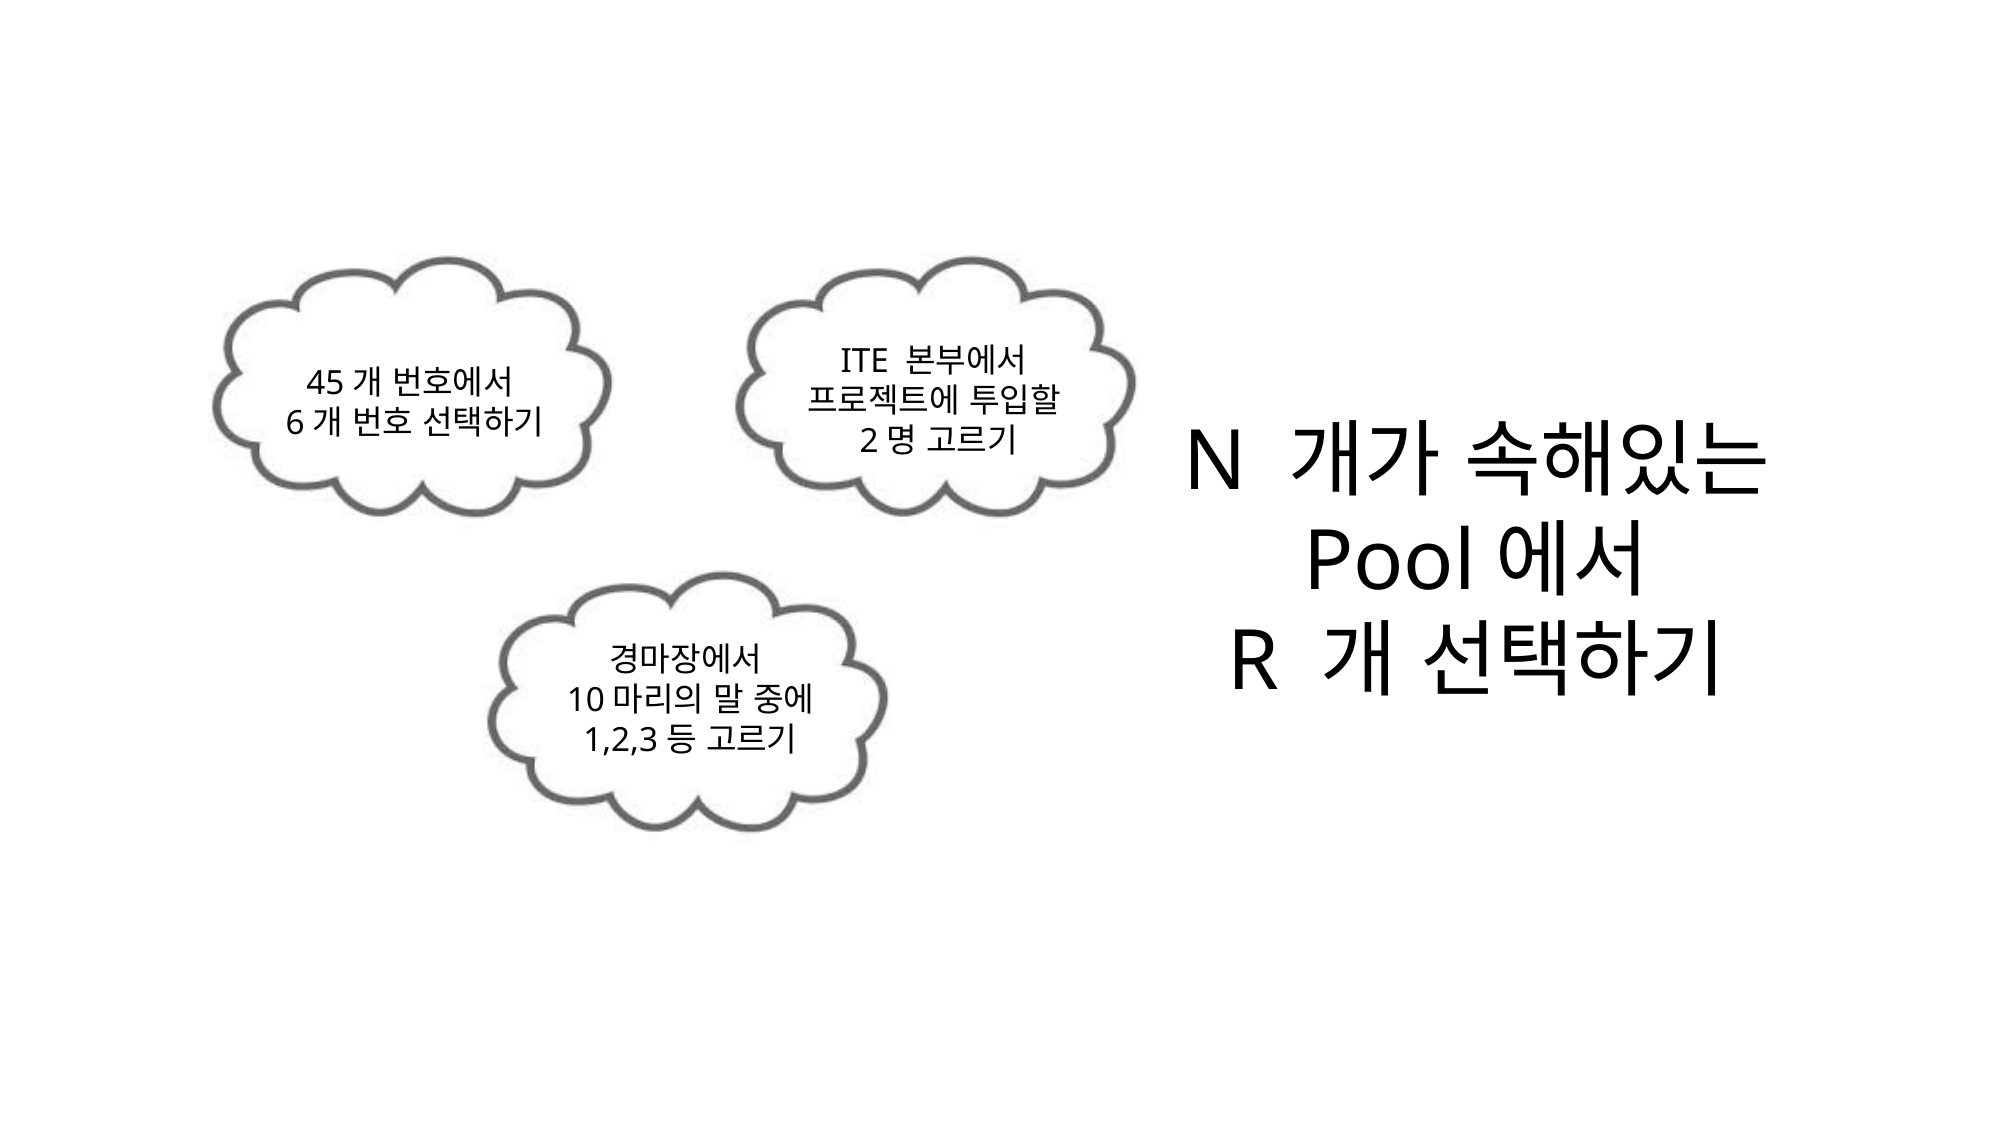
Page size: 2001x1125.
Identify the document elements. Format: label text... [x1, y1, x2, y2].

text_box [703, 225, 1174, 579]
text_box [455, 540, 926, 894]
text_box N 개가 속해있는 Pool에서 R 개 선택하기 [1168, 399, 1786, 714]
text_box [180, 225, 650, 579]
